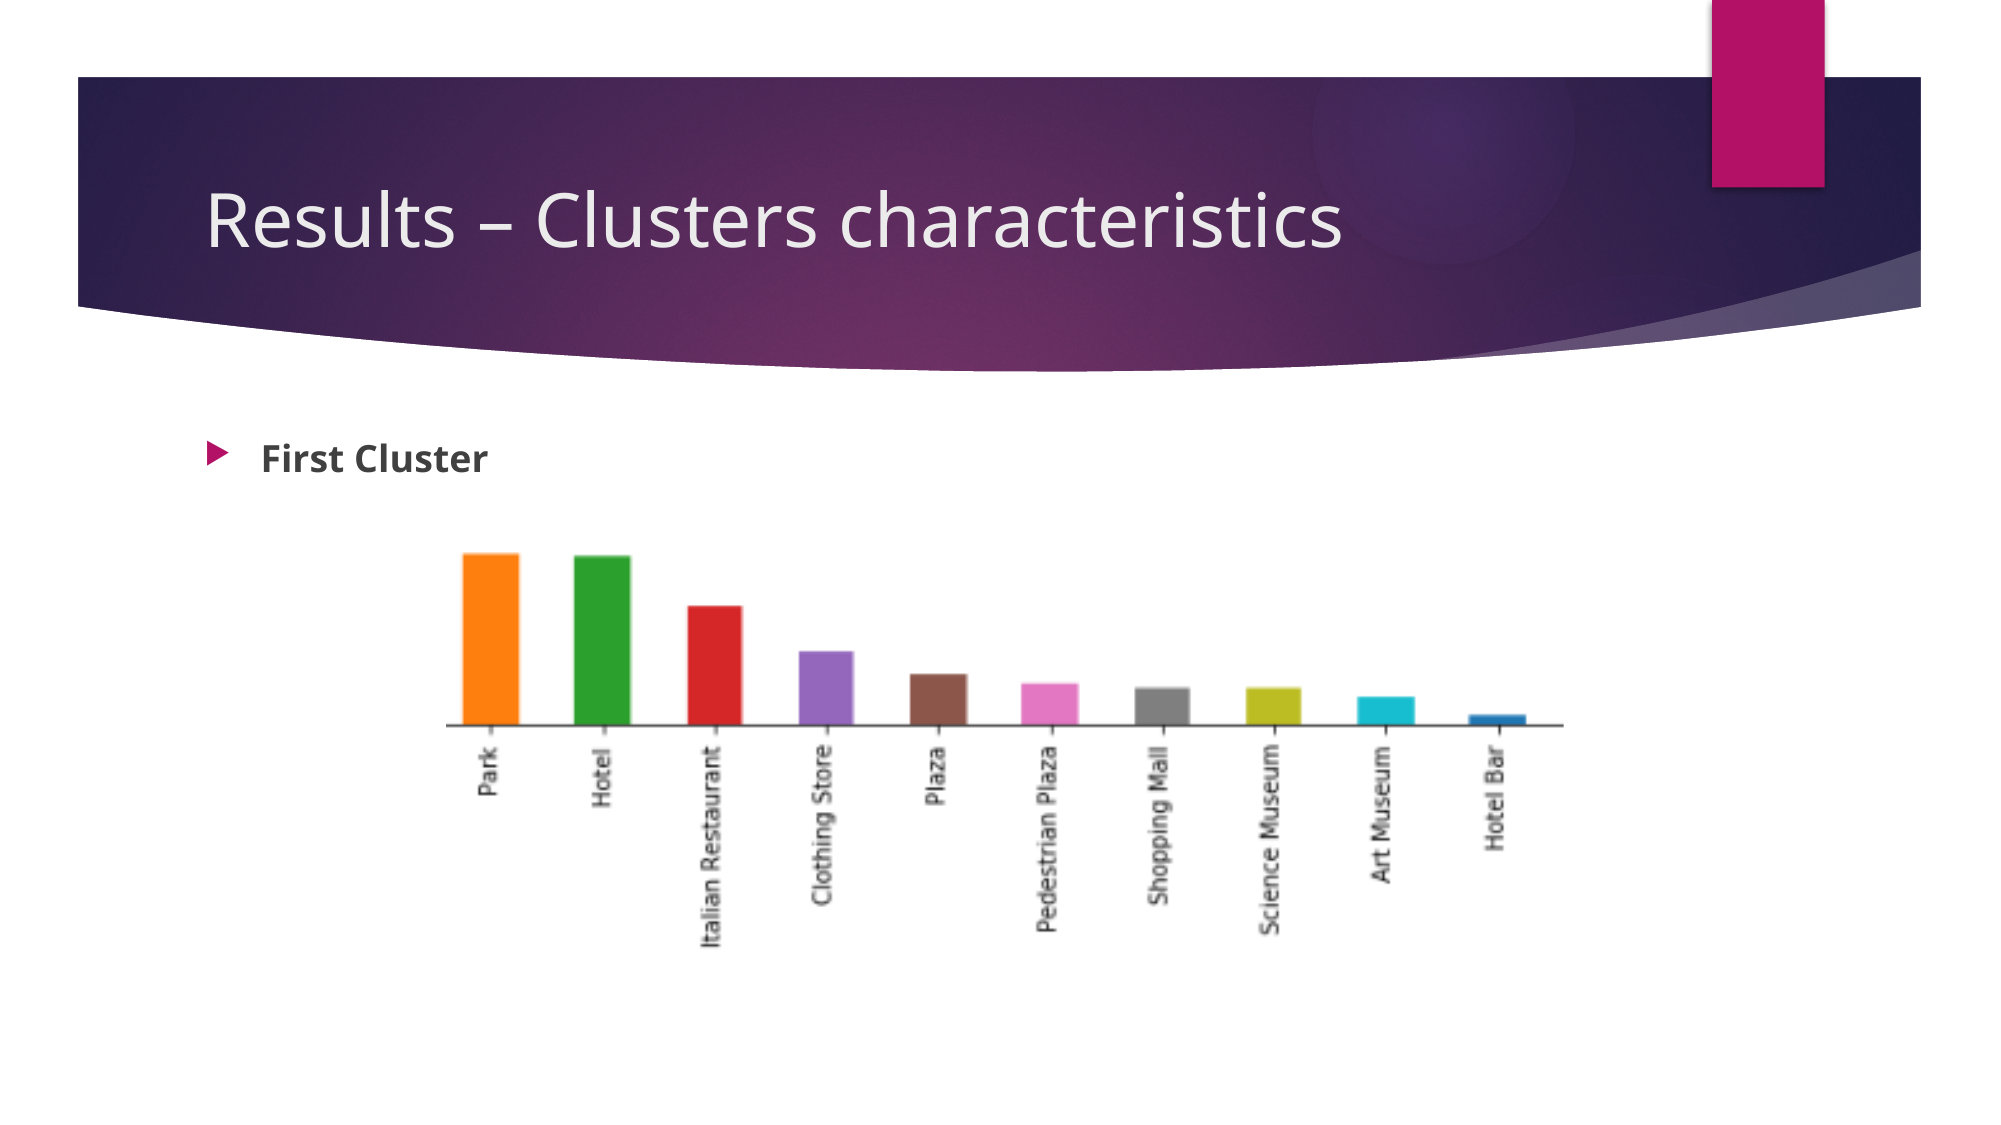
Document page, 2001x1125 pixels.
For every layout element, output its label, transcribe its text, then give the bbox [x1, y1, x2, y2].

title Results – Clusters characteristics [189, 159, 1627, 276]
list First Cluster [189, 427, 1638, 988]
picture [445, 493, 1564, 981]
